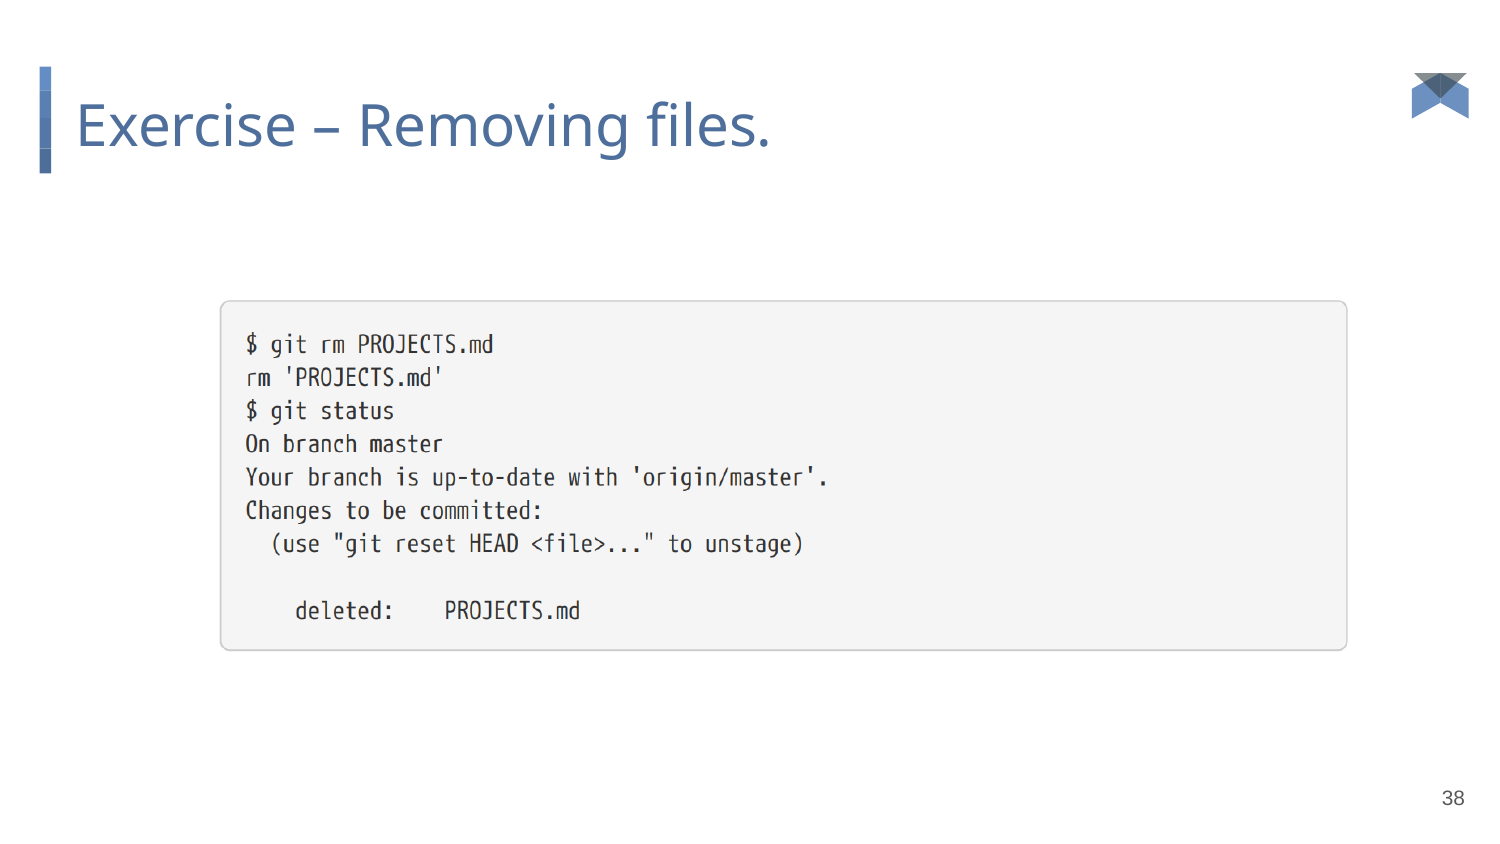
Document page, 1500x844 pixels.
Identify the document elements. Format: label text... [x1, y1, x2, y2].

slide_number 38 [1389, 764, 1480, 830]
picture [207, 271, 1364, 660]
title Exercise – Removing files. [60, 72, 1449, 167]
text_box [1417, 67, 1464, 125]
